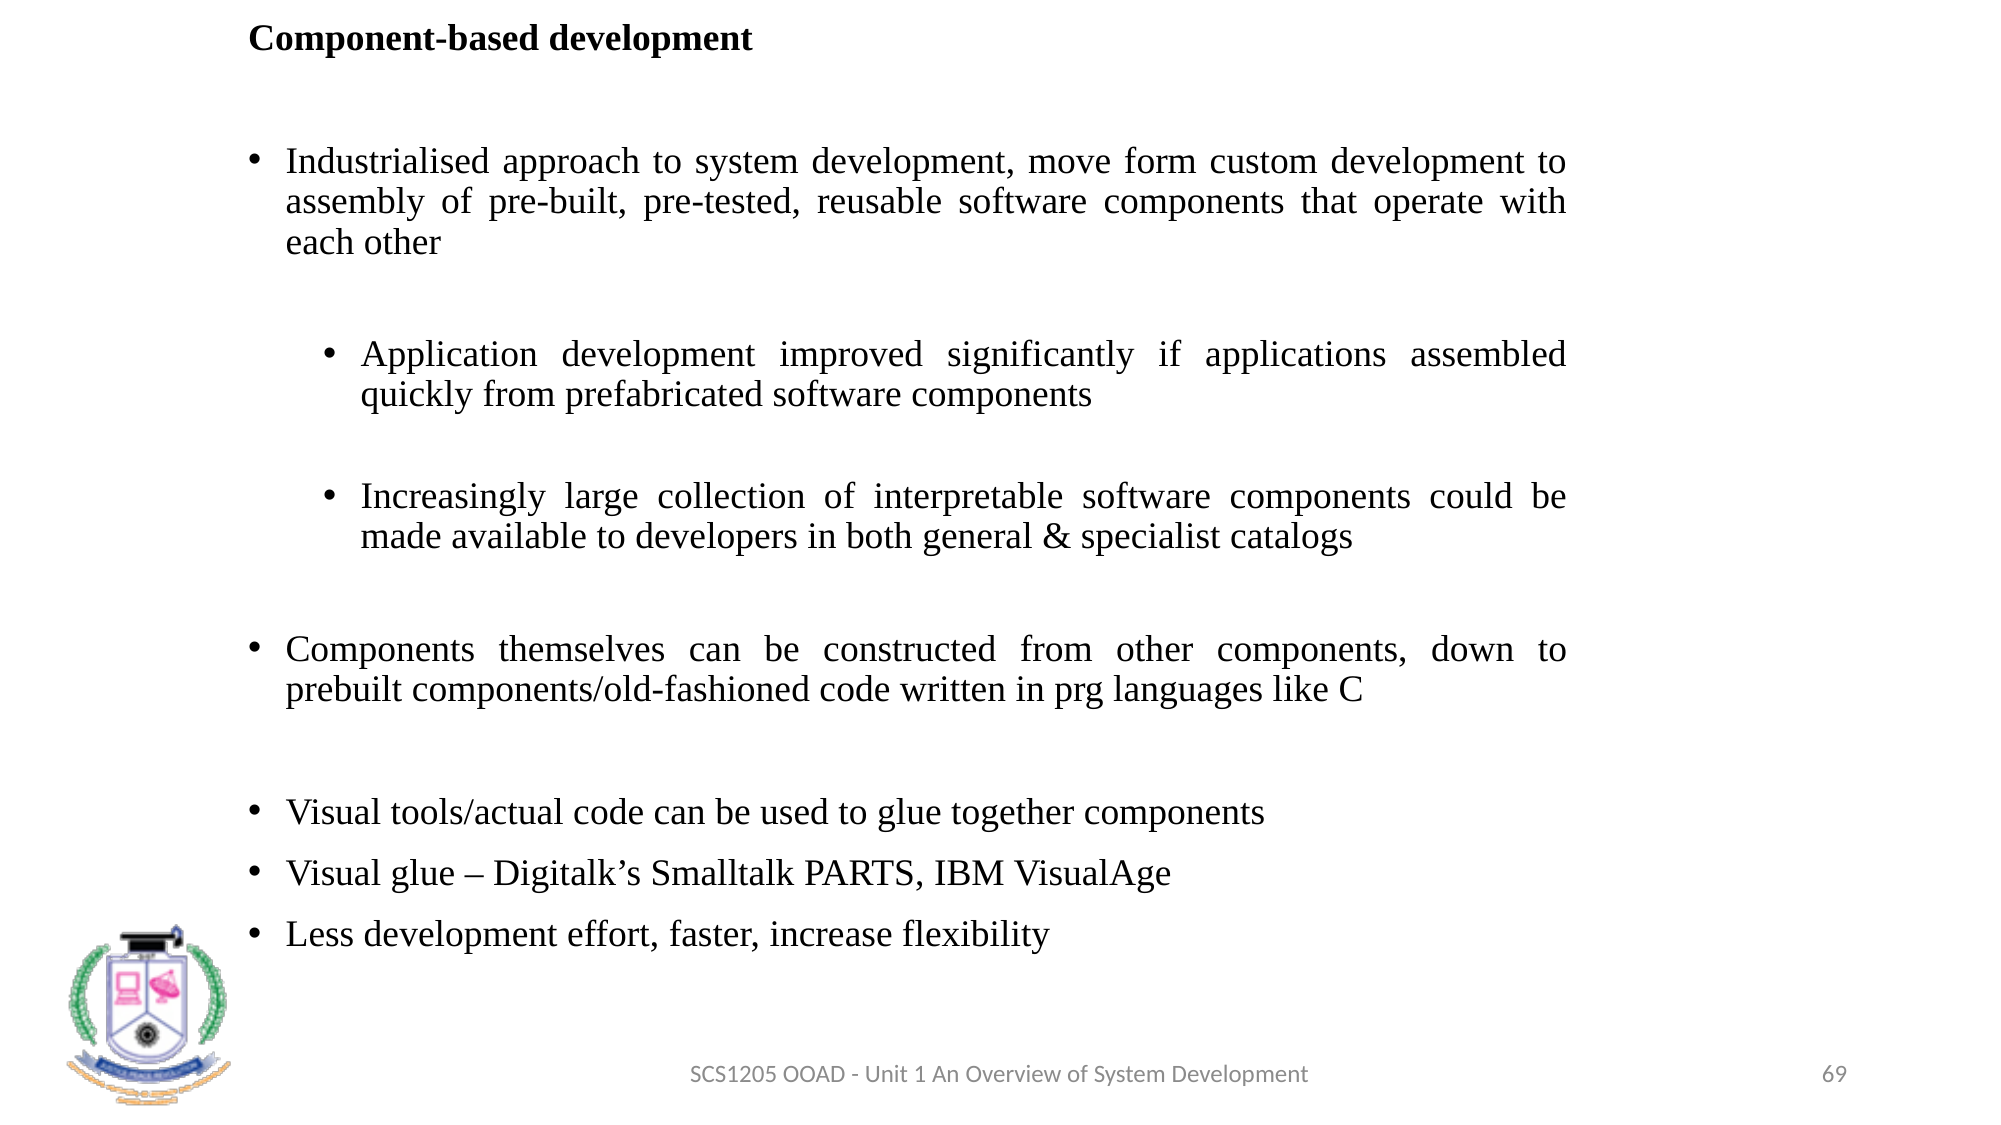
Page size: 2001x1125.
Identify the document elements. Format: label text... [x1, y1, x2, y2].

picture [50, 923, 268, 1123]
footer SCS1205 OOAD - Unit 1 An Overview of System Development [662, 1042, 1338, 1103]
text_box Component-based development Industrialised approach to system development, move form custom development to assembly of pre-built, pre-tested, reusable software components that operate with each other Application development improved significantly if applications assembled quickly from prefabricated software components Increasingly large collection of interpretable software components could be made available to developers in both general & specialist catalogs Components themselves can be constructed from other components, down to prebuilt components/old-fashioned code written in prg languages like C Visual tools/actual code can be used to glue together components Visual glue – Digitalk’s Smalltalk PARTS, IBM VisualAge Less development effort, faster, increase flexibility [233, 10, 1584, 754]
slide_number 69 [1412, 1042, 1863, 1103]
